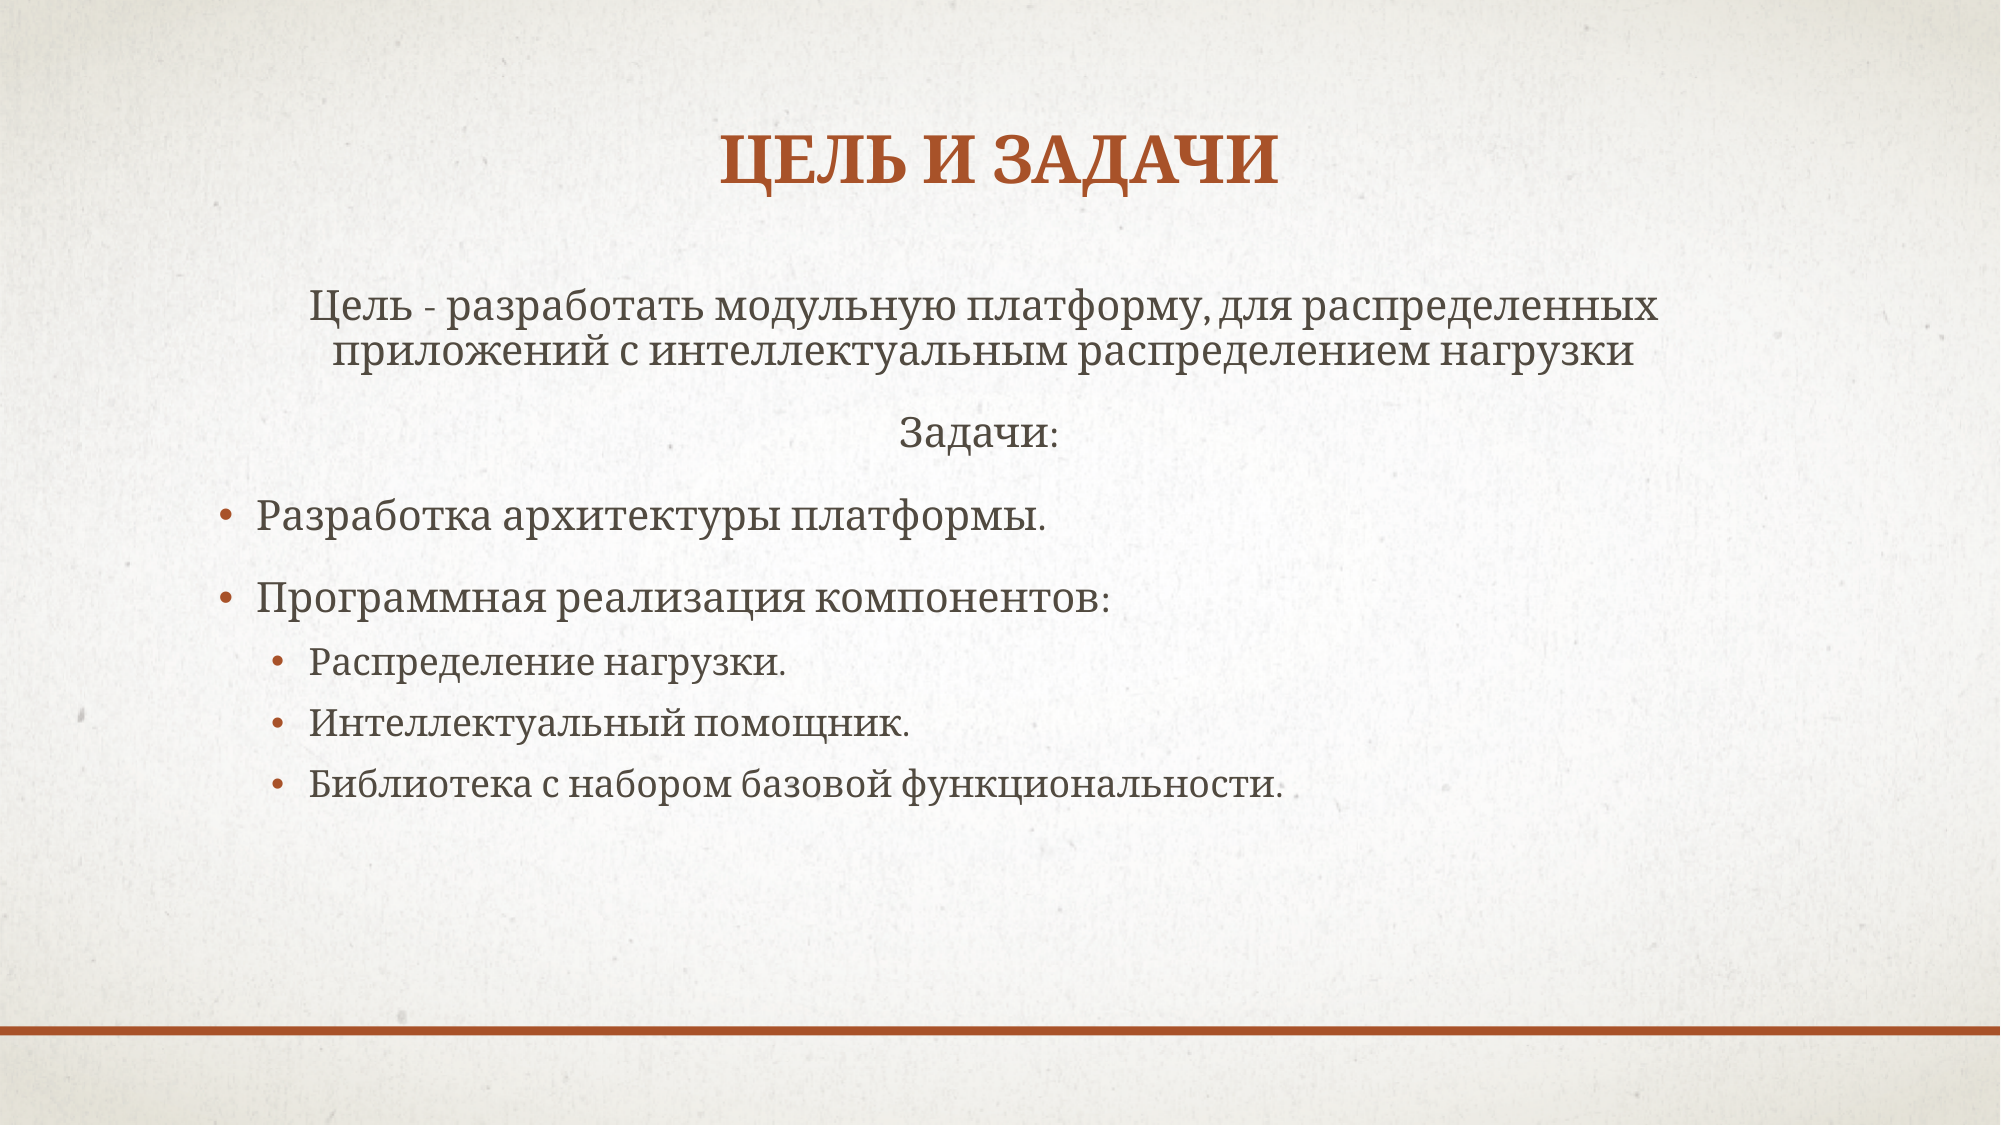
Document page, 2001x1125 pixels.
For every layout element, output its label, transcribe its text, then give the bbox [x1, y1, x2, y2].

list Цель - разработать модульную платформу, для распределенных приложений с интеллектуальным распределением нагрузки Задачи: Разработка архитектуры платформы. Программная реализация компонентов: Распределение нагрузки. Интеллектуальный помощник. Библиотека с набором базовой функциональности. [196, 276, 1772, 997]
picture [0, 0, 2001, 1125]
title Цель и Задачи [239, 104, 1761, 205]
